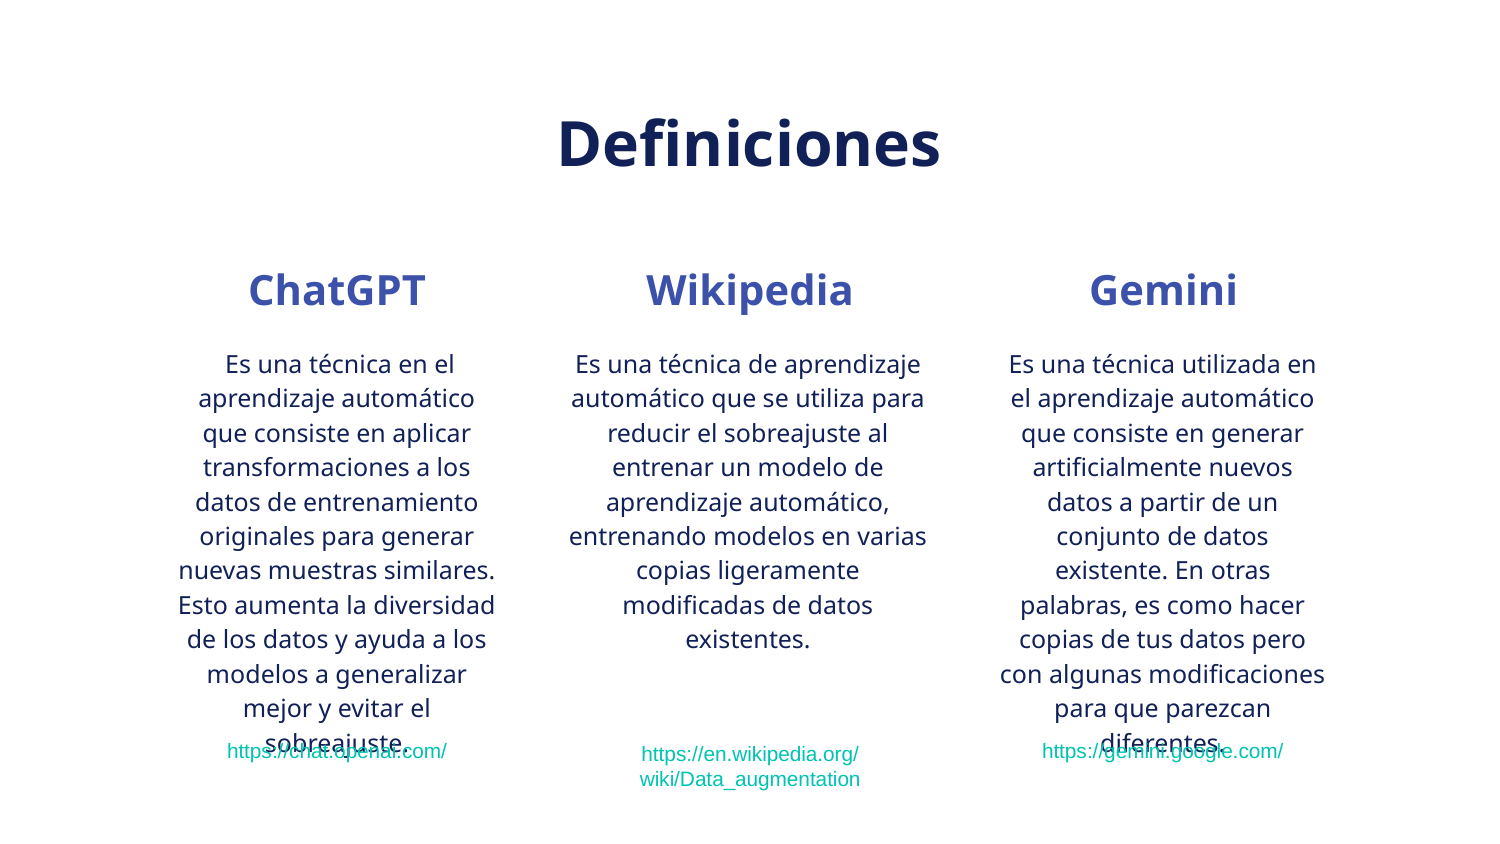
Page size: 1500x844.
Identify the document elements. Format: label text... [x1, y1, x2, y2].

text_box https://gemini.google.com/ [973, 725, 1353, 776]
title Definiciones [116, 88, 1382, 183]
text_box https://en.wikipedia.org/wiki/Data_augmentation [599, 725, 901, 806]
subtitle Es una técnica en el aprendizaje automático que consiste en aplicar transformaciones a los datos de entrenamiento originales para generar nuevas muestras similares. Esto aumenta la diversidad de los datos y ayuda a los modelos a generalizar mejor y evitar el sobreajuste. [158, 330, 516, 467]
subtitle Wikipedia [571, 207, 929, 330]
subtitle Gemini [985, 207, 1342, 330]
subtitle ChatGPT [158, 207, 516, 330]
subtitle Es una técnica de aprendizaje automático que se utiliza para reducir el sobreajuste al entrenar un modelo de aprendizaje automático, entrenando modelos en varias copias ligeramente modificadas de datos existentes. [549, 328, 948, 467]
text_box https://chat.openai.com/ [186, 725, 488, 776]
subtitle Es una técnica utilizada en el aprendizaje automático que consiste en generar artificialmente nuevos datos a partir de un conjunto de datos existente. En otras palabras, es como hacer copias de tus datos pero con algunas modificaciones para que parezcan diferentes. [984, 328, 1341, 467]
